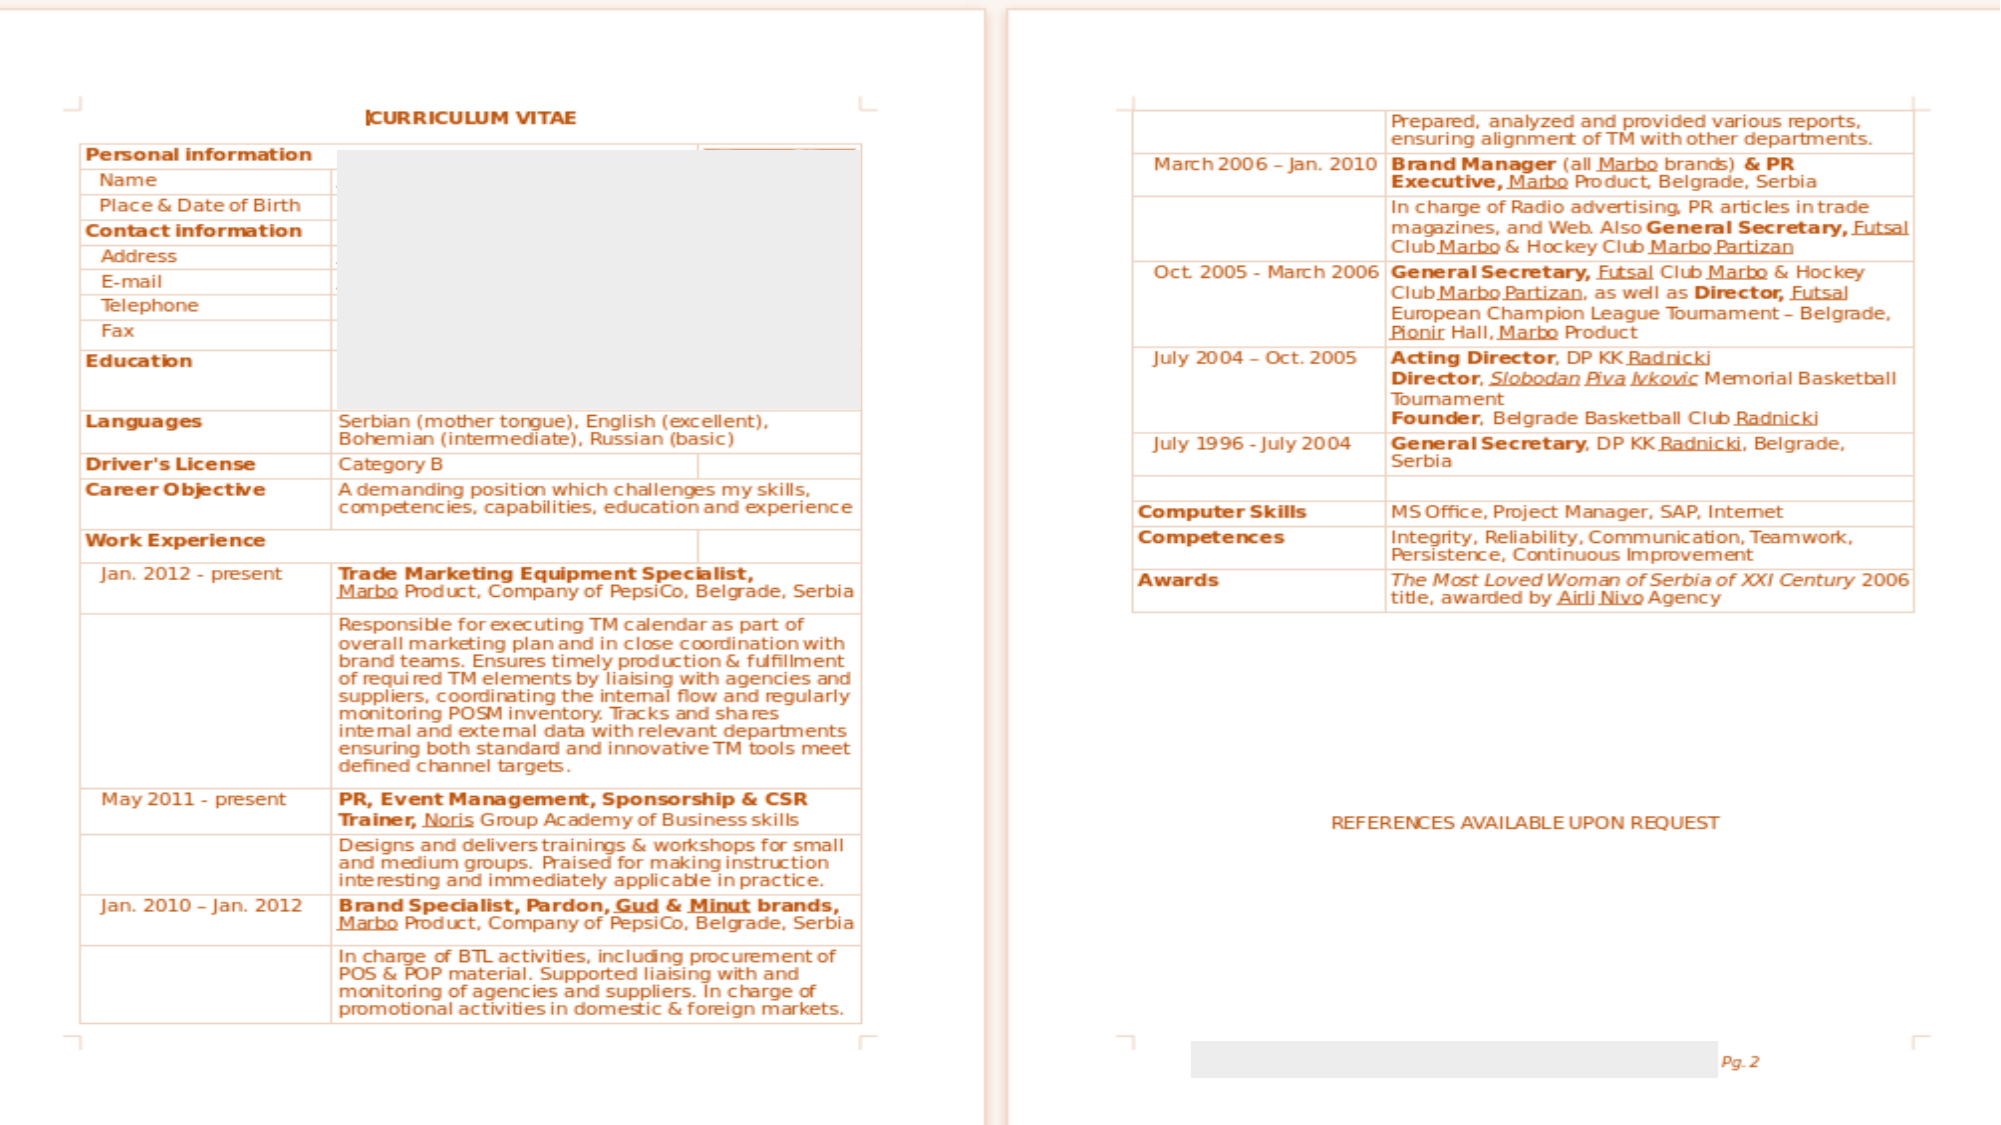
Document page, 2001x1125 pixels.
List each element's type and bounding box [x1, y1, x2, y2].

text_box [0, 0, 2000, 1125]
